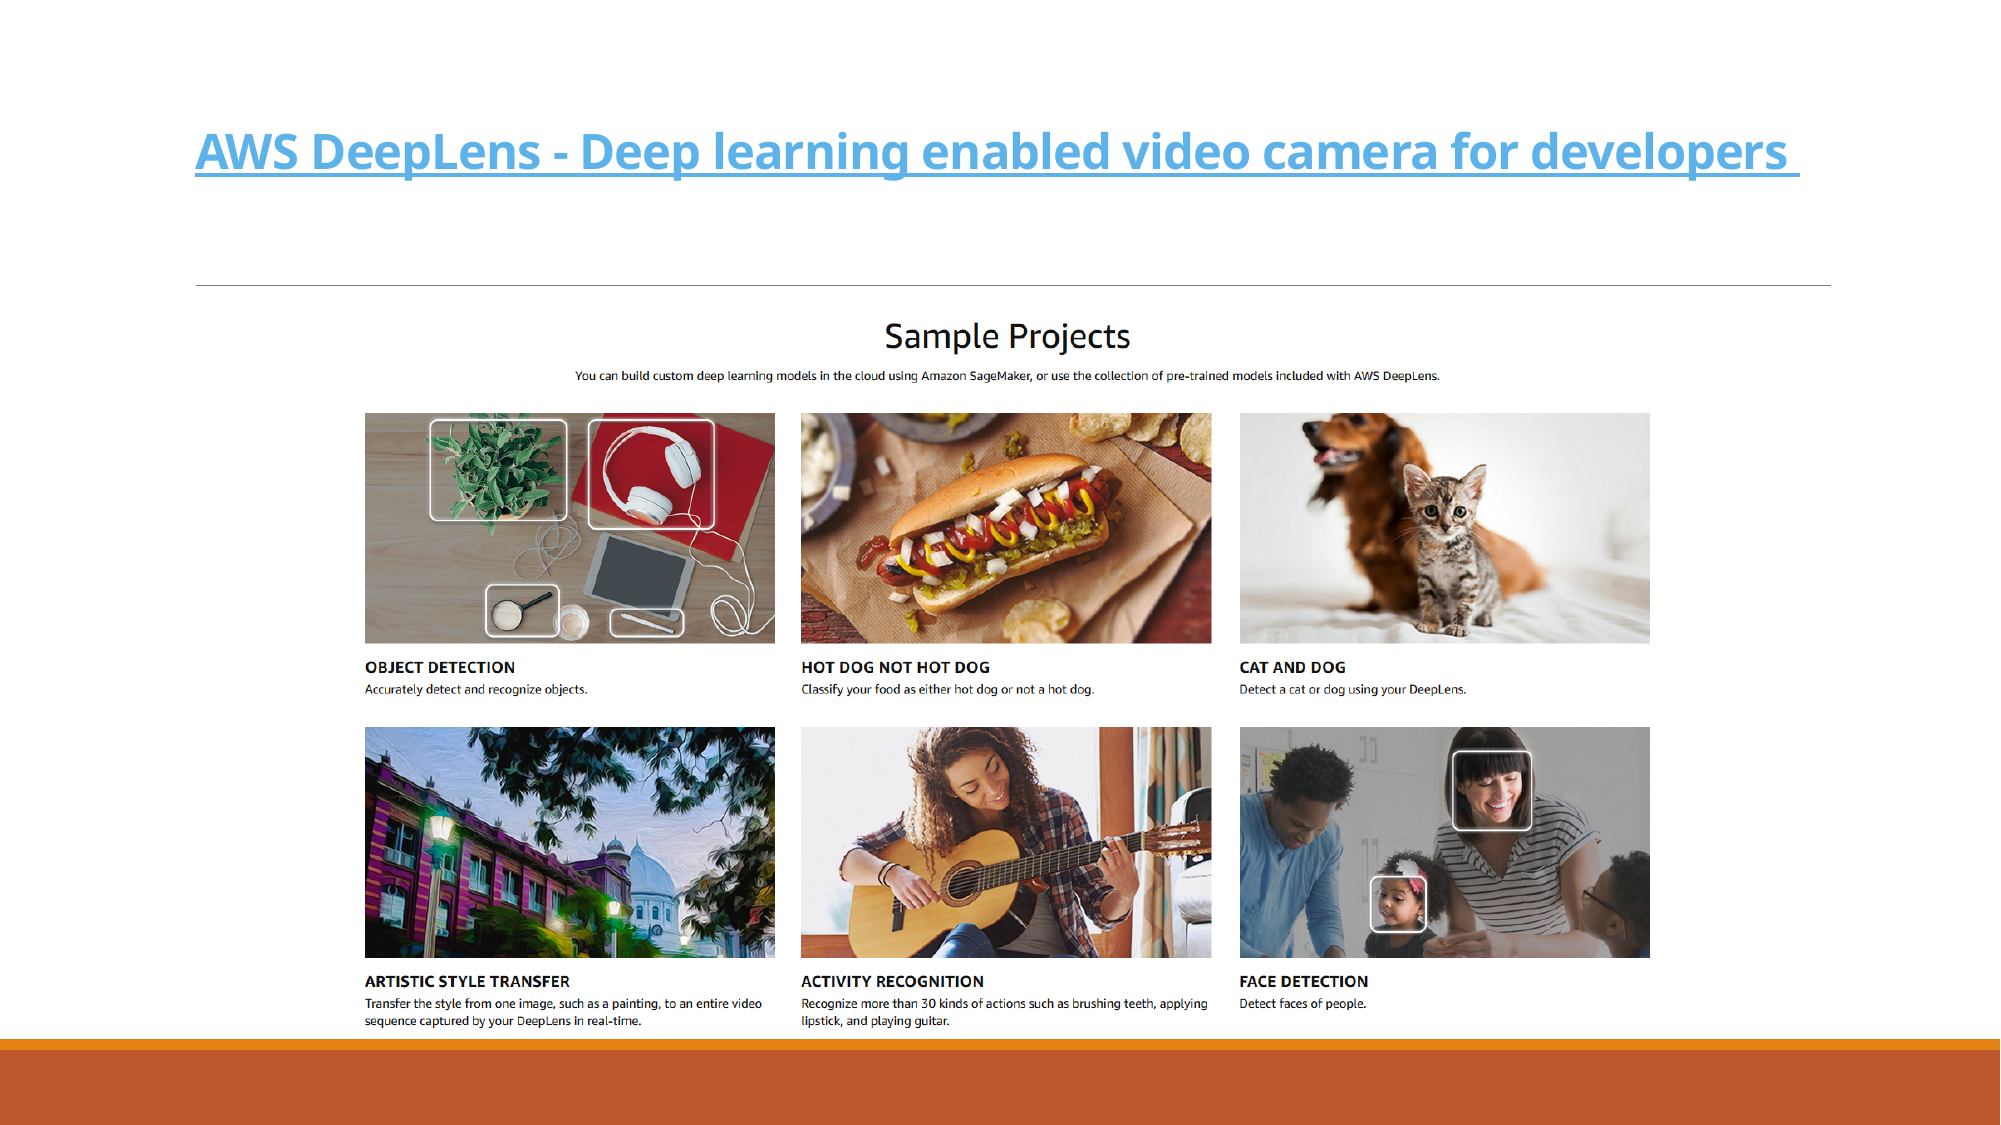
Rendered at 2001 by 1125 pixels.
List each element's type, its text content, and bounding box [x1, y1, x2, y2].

title AWS DeepLens - Deep learning enabled video camera for developers [180, 105, 1830, 189]
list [355, 313, 1655, 1038]
